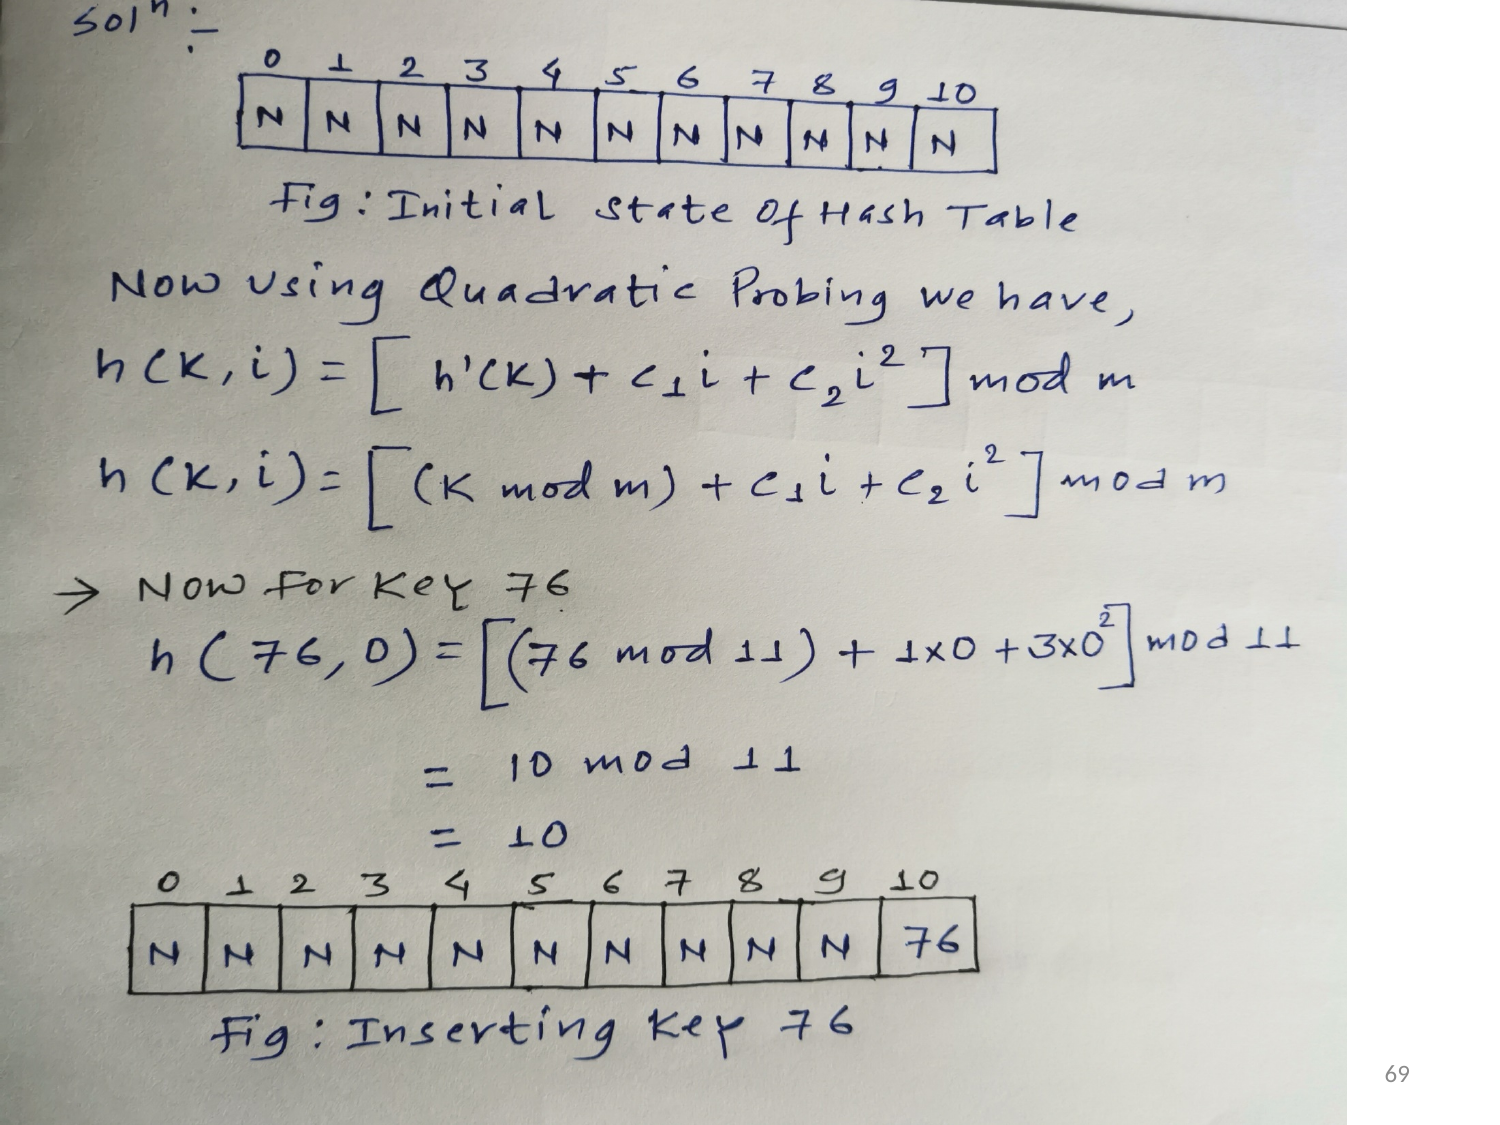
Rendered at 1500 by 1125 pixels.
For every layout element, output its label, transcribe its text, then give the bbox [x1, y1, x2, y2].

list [0, 0, 1347, 1125]
slide_number 69 [1351, 1042, 1425, 1103]
